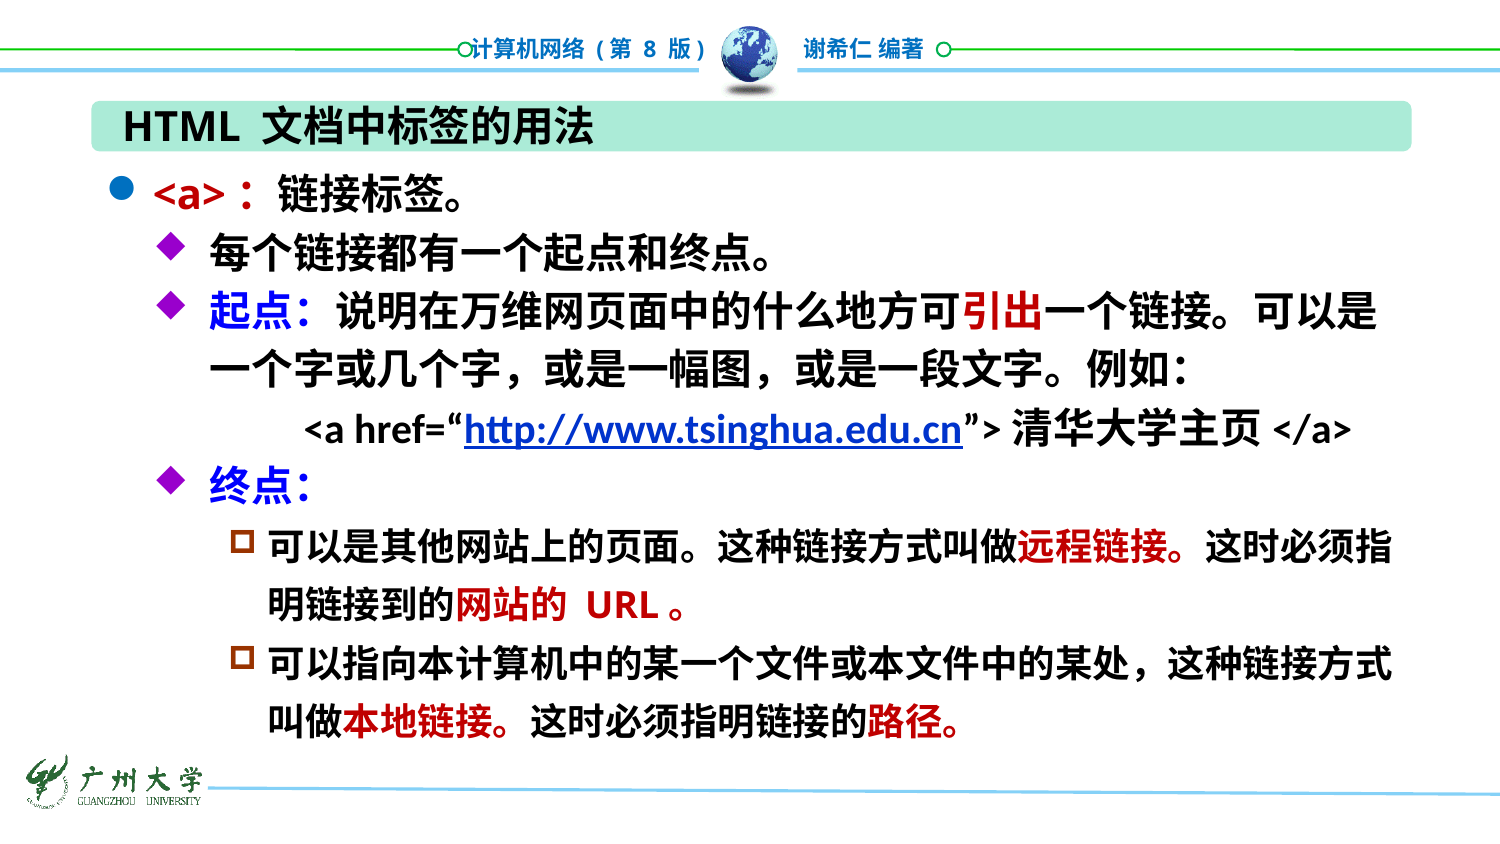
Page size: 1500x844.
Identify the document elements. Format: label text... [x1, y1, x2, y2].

text_box <a>：链接标签。 每个链接都有一个起点和终点。 起点：说明在万维网页面中的什么地方可引出一个链接。可以是一个字或几个字，或是一幅图，或是一段文字。例如： <a href=“http://www.tsinghua.edu.cn”>清华大学主页</a> 终点： 可以是其他网站上的页面。这种链接方式叫做远程链接。这时必须指明链接到的网站的 URL。 可以指向本计算机中的某一个文件或本文件中的某处，这种链接方式叫做本地链接。这时必须指明链接的路径。 [91, 152, 1412, 751]
text_box [91, 100, 107, 152]
picture [719, 24, 779, 100]
text_box [611, 100, 1412, 152]
picture [26, 754, 202, 809]
text_box HTML 文档中标签的用法 [107, 92, 611, 158]
